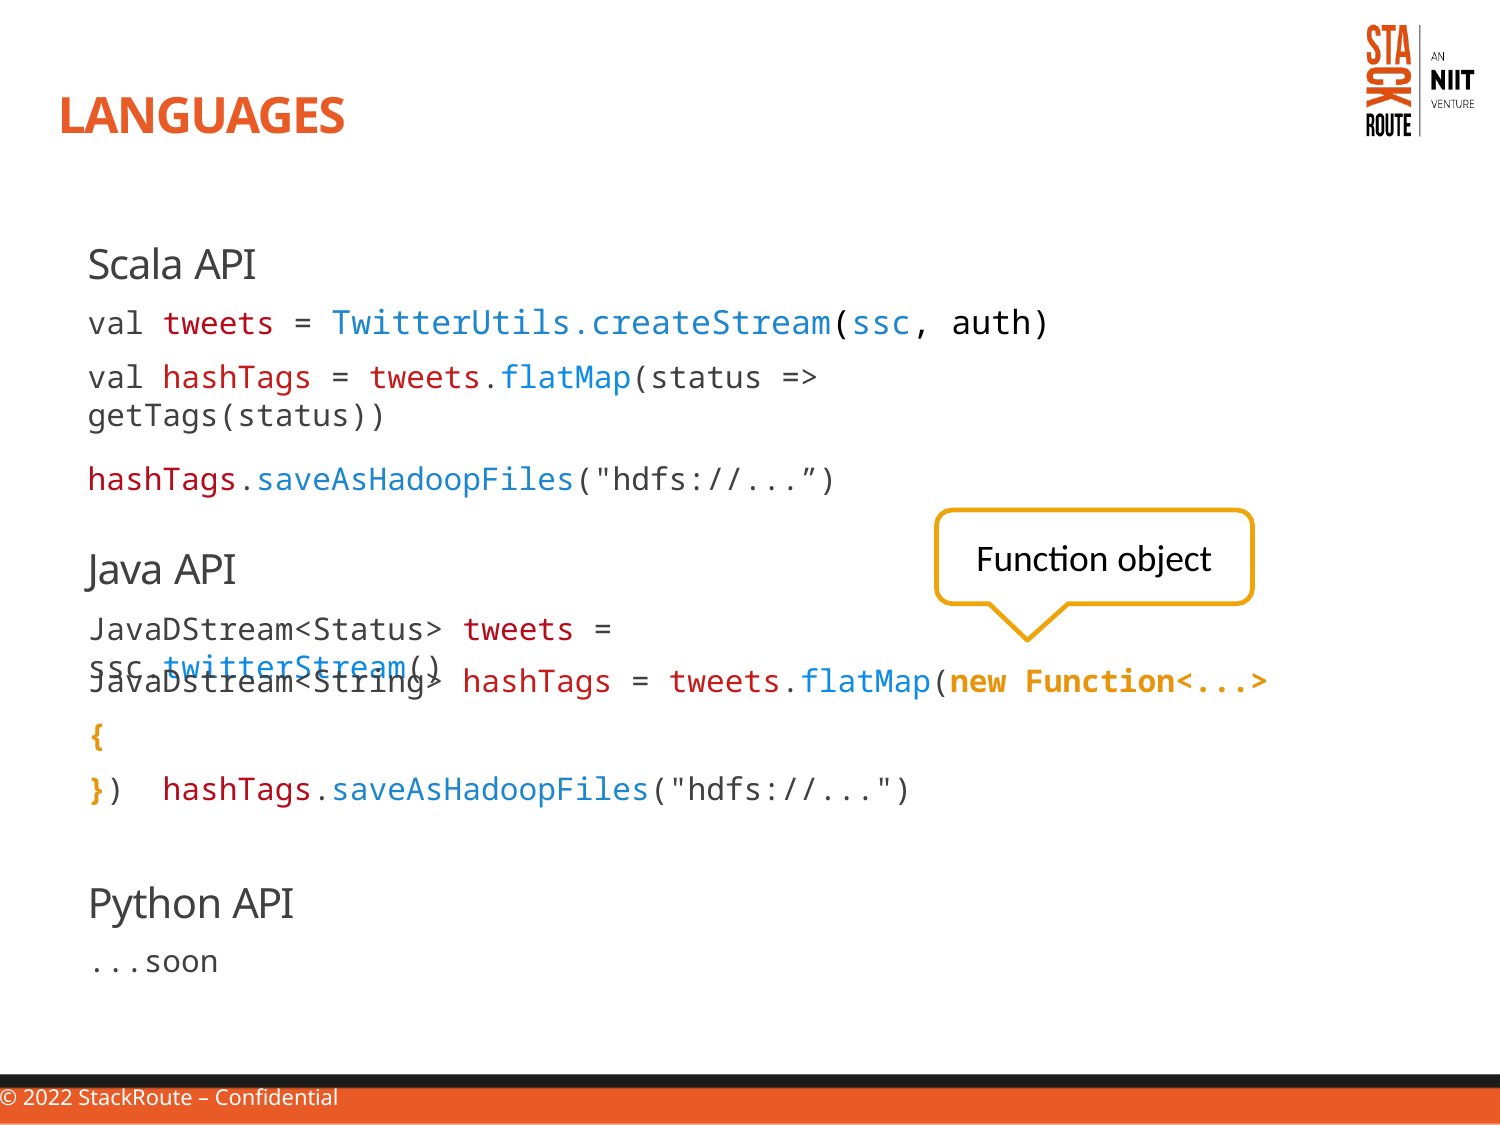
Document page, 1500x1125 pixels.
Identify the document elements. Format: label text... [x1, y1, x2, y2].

text_box JavaDstream<String> hashTags = tweets.flatMap(new Function<...> { }) hashTags.saveAsHadoopFiles("hdfs://...") Python API ...soon [85, 642, 1276, 979]
text_box Java API JavaDStream<Status> tweets = ssc.twitterStream() [85, 518, 915, 642]
picture [1363, 18, 1477, 141]
text_box Function object [974, 532, 1216, 580]
text_box [936, 510, 1253, 641]
text_box Scala API val tweets = TwitterUtils.createStream(ssc, auth) val hashTags = tweets.flatMap(status => getTags(status)) hashTags.saveAsHadoopFiles("hdfs://...”) [85, 218, 1052, 497]
picture [0, 1074, 1500, 1125]
title Languages [55, 17, 1350, 207]
